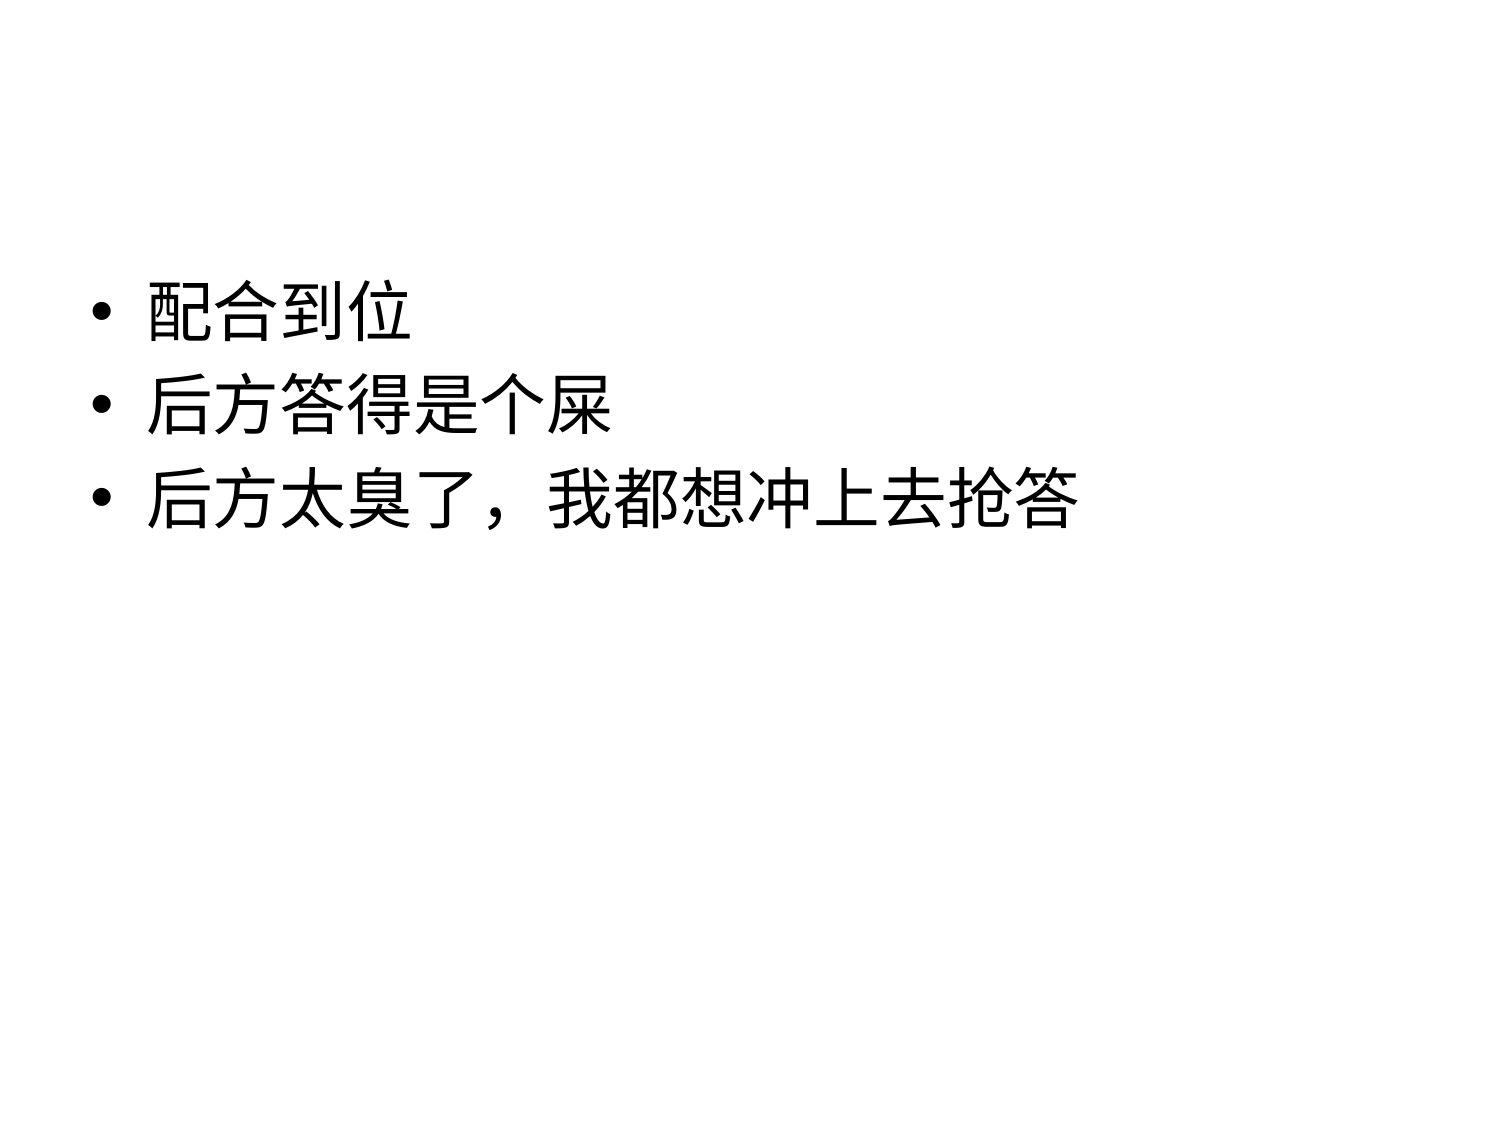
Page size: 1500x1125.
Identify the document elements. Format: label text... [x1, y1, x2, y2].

list 配合到位 后方答得是个屎 后方太臭了，我都想冲上去抢答 [75, 262, 1425, 1005]
